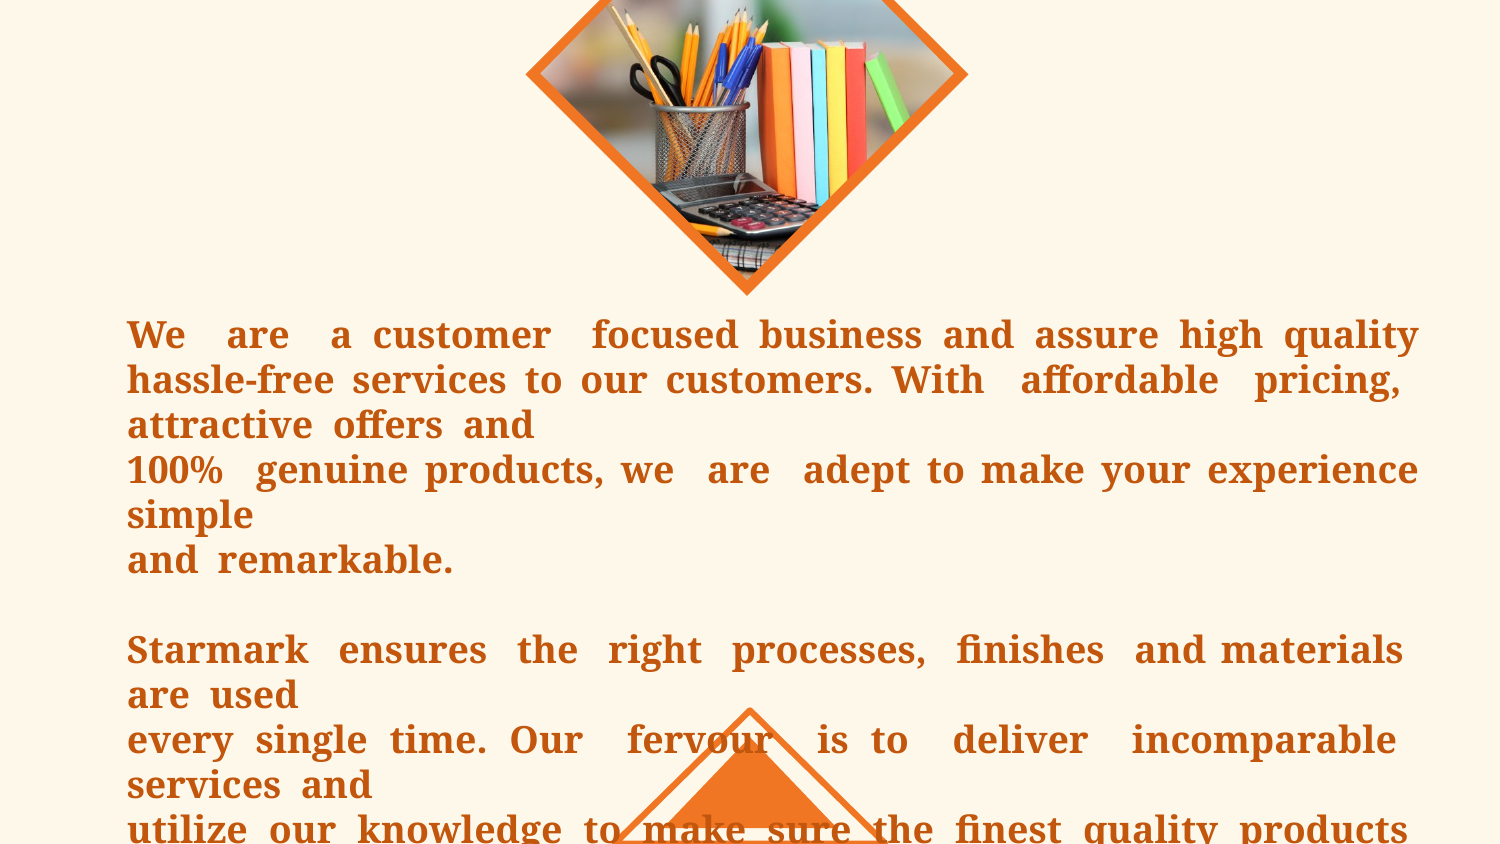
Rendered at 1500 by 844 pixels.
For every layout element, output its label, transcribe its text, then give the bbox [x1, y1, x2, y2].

text_box We are a customer focused business and assure high quality hassle-free services to our customers. With affordable pricing, attractive offers and 100% genuine products, we are adept to make your experience simple and remarkable. Starmark ensures the right processes, finishes and materials are used every single time. Our fervour is to deliver incomparable services and utilize our knowledge to make sure the finest quality products reach our customers. [112, 303, 1435, 844]
picture [540, 0, 954, 281]
